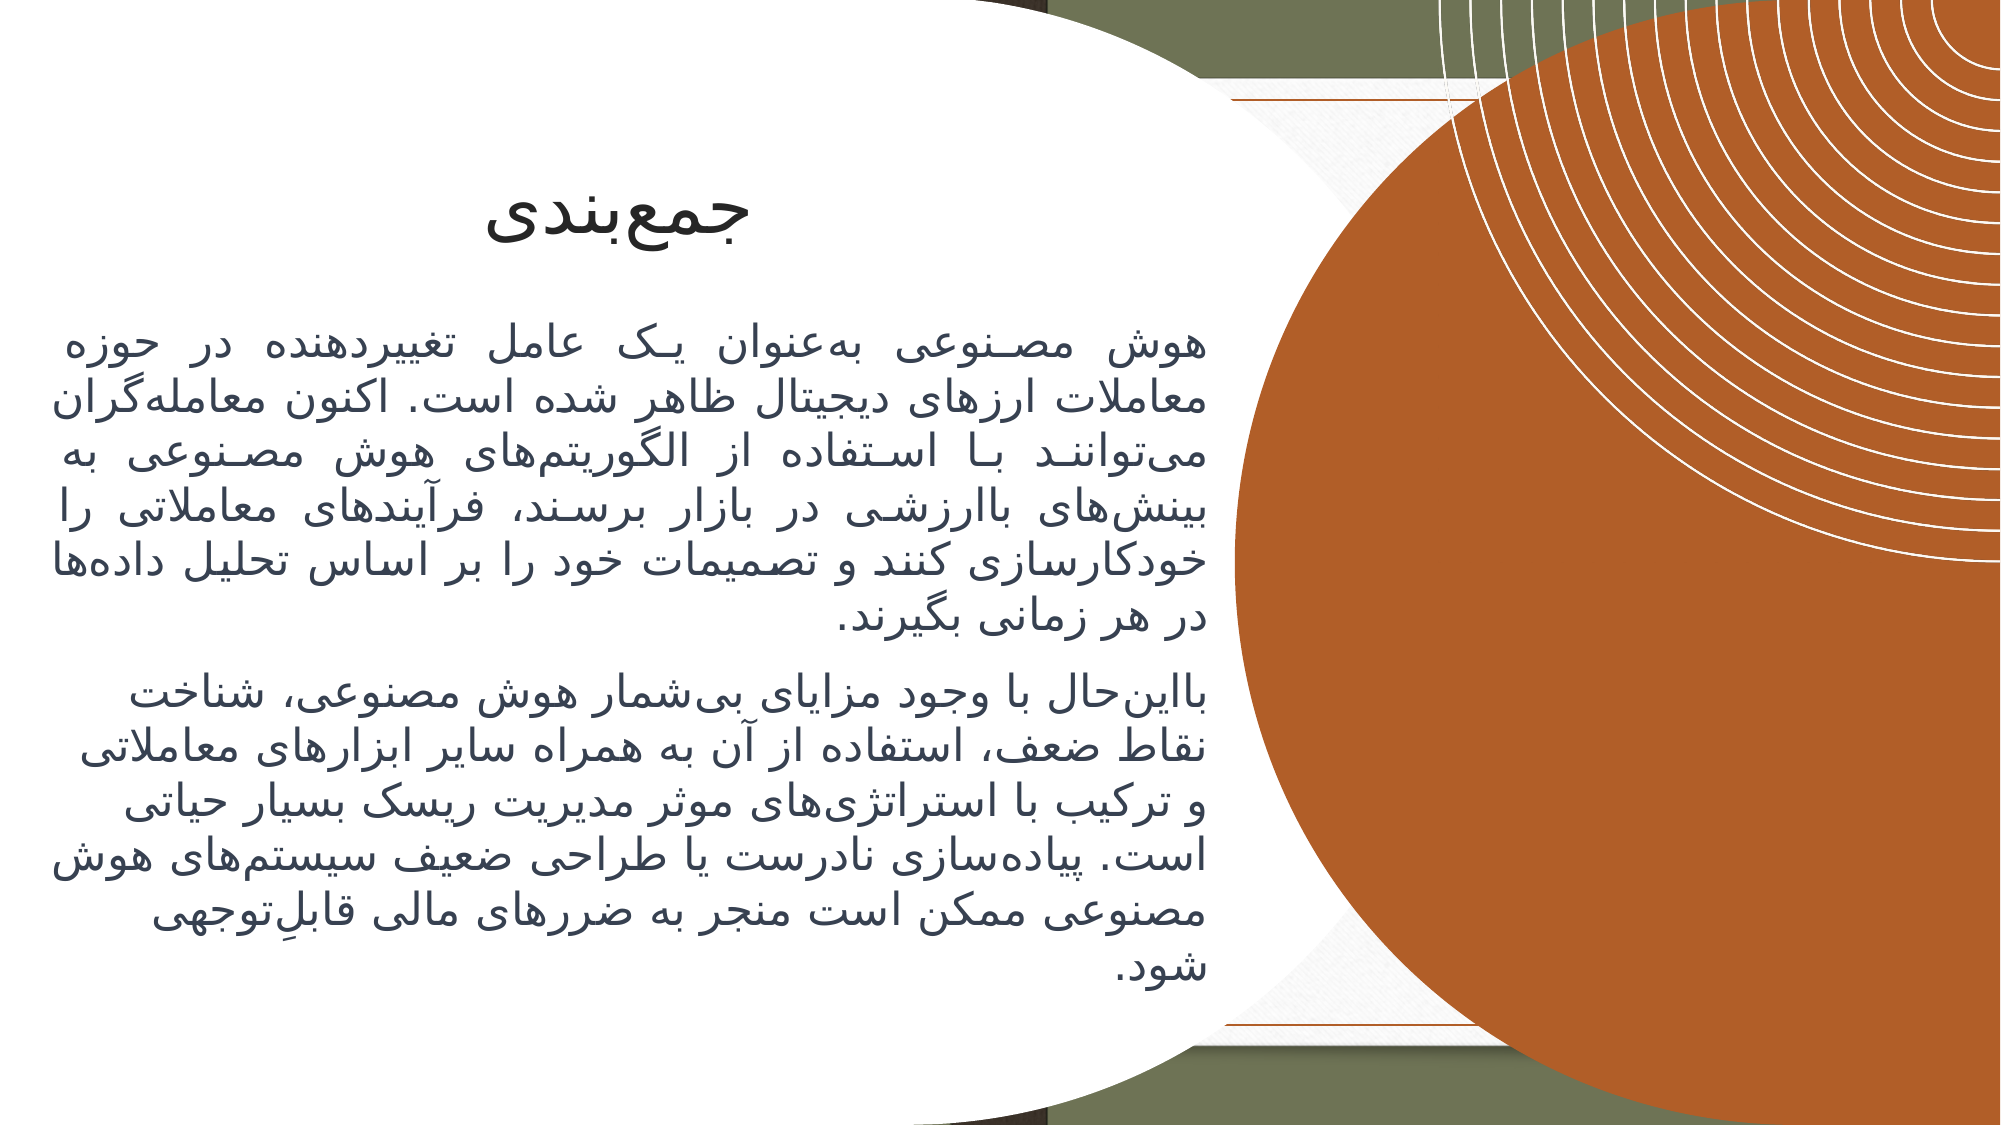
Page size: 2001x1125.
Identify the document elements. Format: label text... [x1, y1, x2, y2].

title جمع‌بندی [150, 139, 1088, 312]
picture [1229, 907, 1474, 1024]
subtitle هوش مصنوعی به‌عنوان یک عامل تغییردهنده در حوزه معاملات ارزهای دیجیتال ظاهر شده است. اکنون معامله‌گران می‌توانند با استفاده از الگوریتم‌های هوش مصنوعی به بینش‌های باارزشی در بازار برسند، فرآیندهای معاملاتی را خودکارسازی کنند و تصمیمات خود را بر اساس تحلیل داده‌ها در هر زمانی بگیرند. بااین‌حال با وجود مزایای بی‌شمار هوش مصنوعی، شناخت نقاط ضعف، استفاده از آن به همراه سایر ابزارهای معاملاتی و ترکیب با استراتژی‌های موثر مدیریت ریسک بسیار حیاتی است. پیاده‌سازی نادرست یا طراحی ضعیف سیستم‌های هوش مصنوعی ممکن است منجر به ضررهای مالی قابلِ‌توجهی شود. [33, 312, 1225, 993]
picture [949, 1026, 1764, 1125]
picture [982, 0, 2001, 563]
